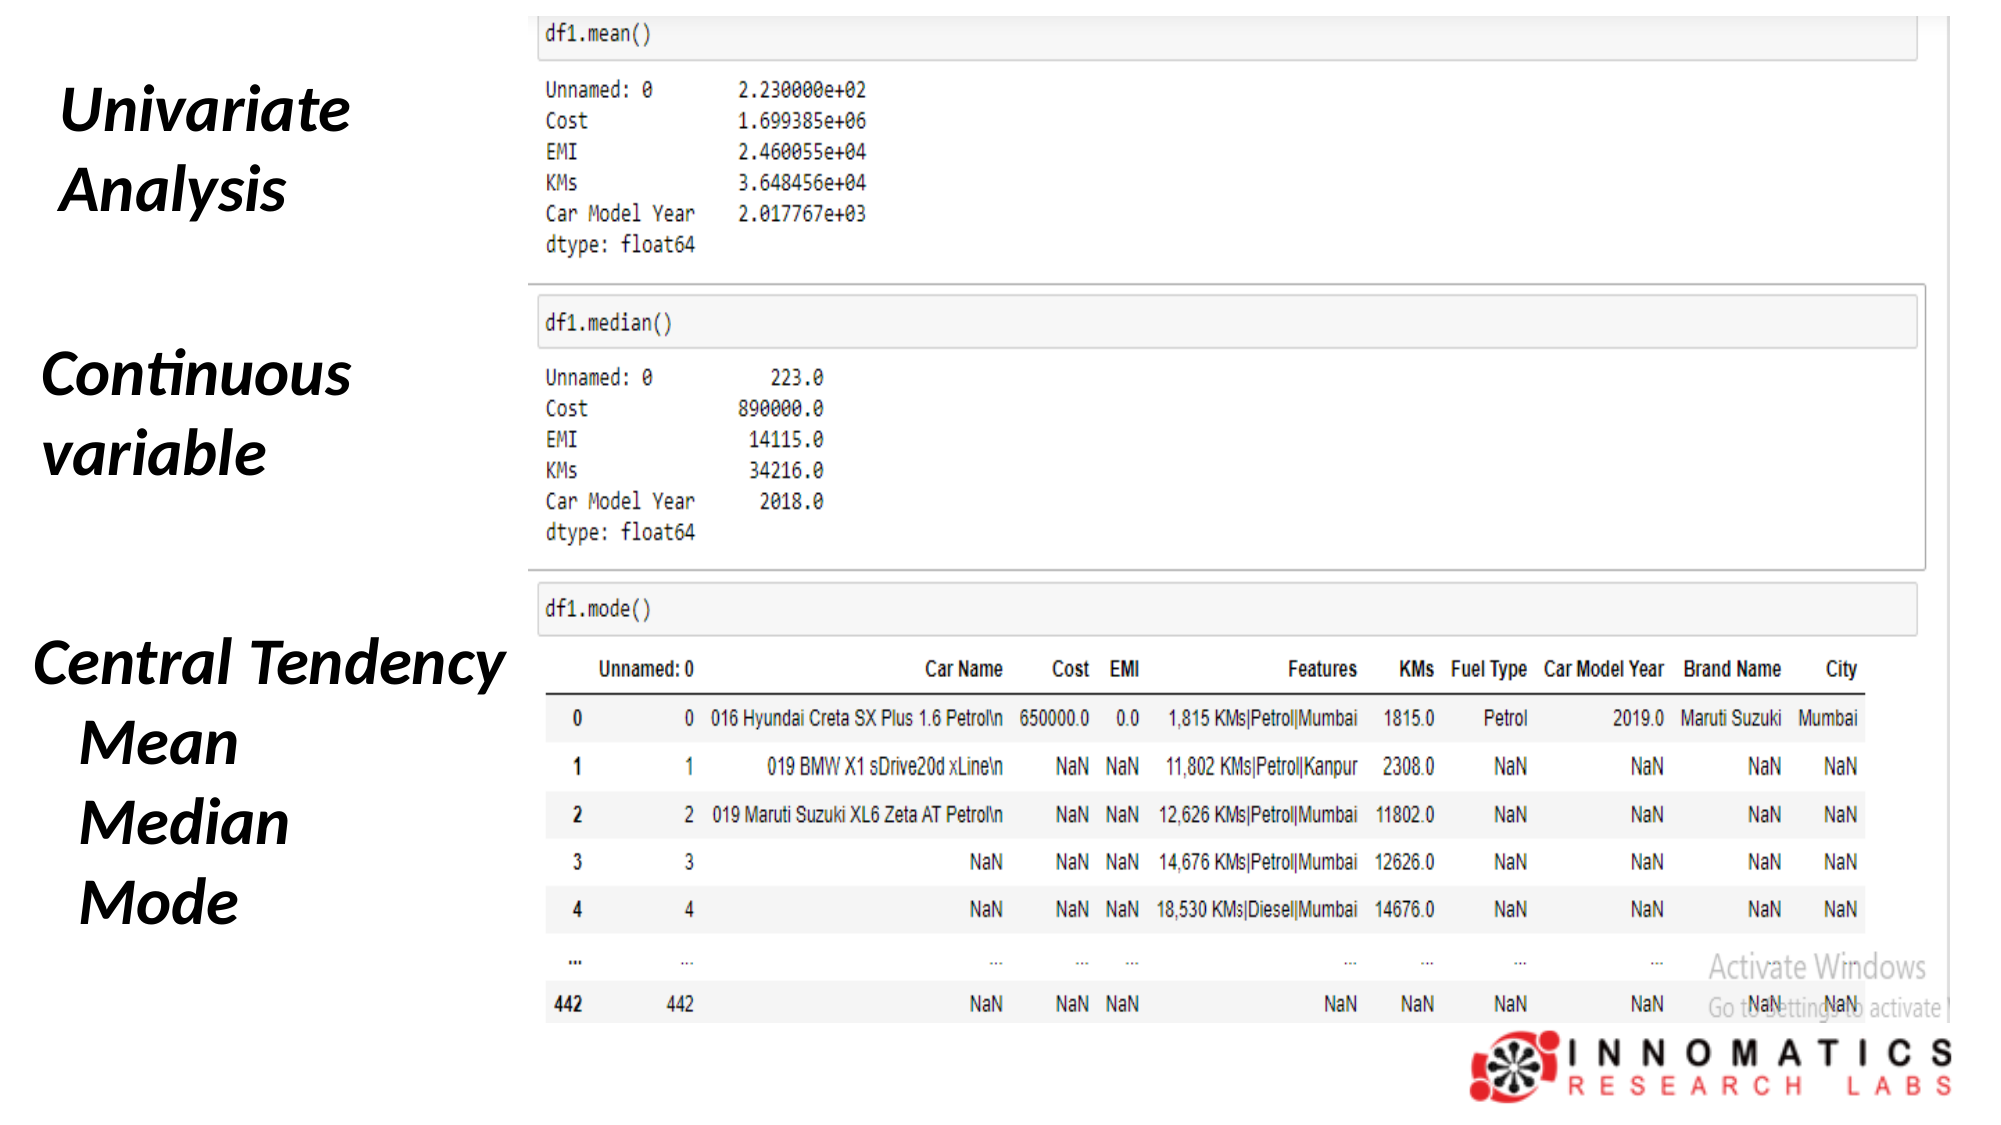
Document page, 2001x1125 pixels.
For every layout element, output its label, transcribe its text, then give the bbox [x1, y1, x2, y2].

text_box Continuous variable [26, 321, 378, 496]
text_box Univariate Analysis [44, 57, 378, 233]
text_box Central Tendency Mean Median Mode [18, 610, 528, 946]
picture [1445, 1014, 1975, 1125]
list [528, 16, 1950, 1023]
